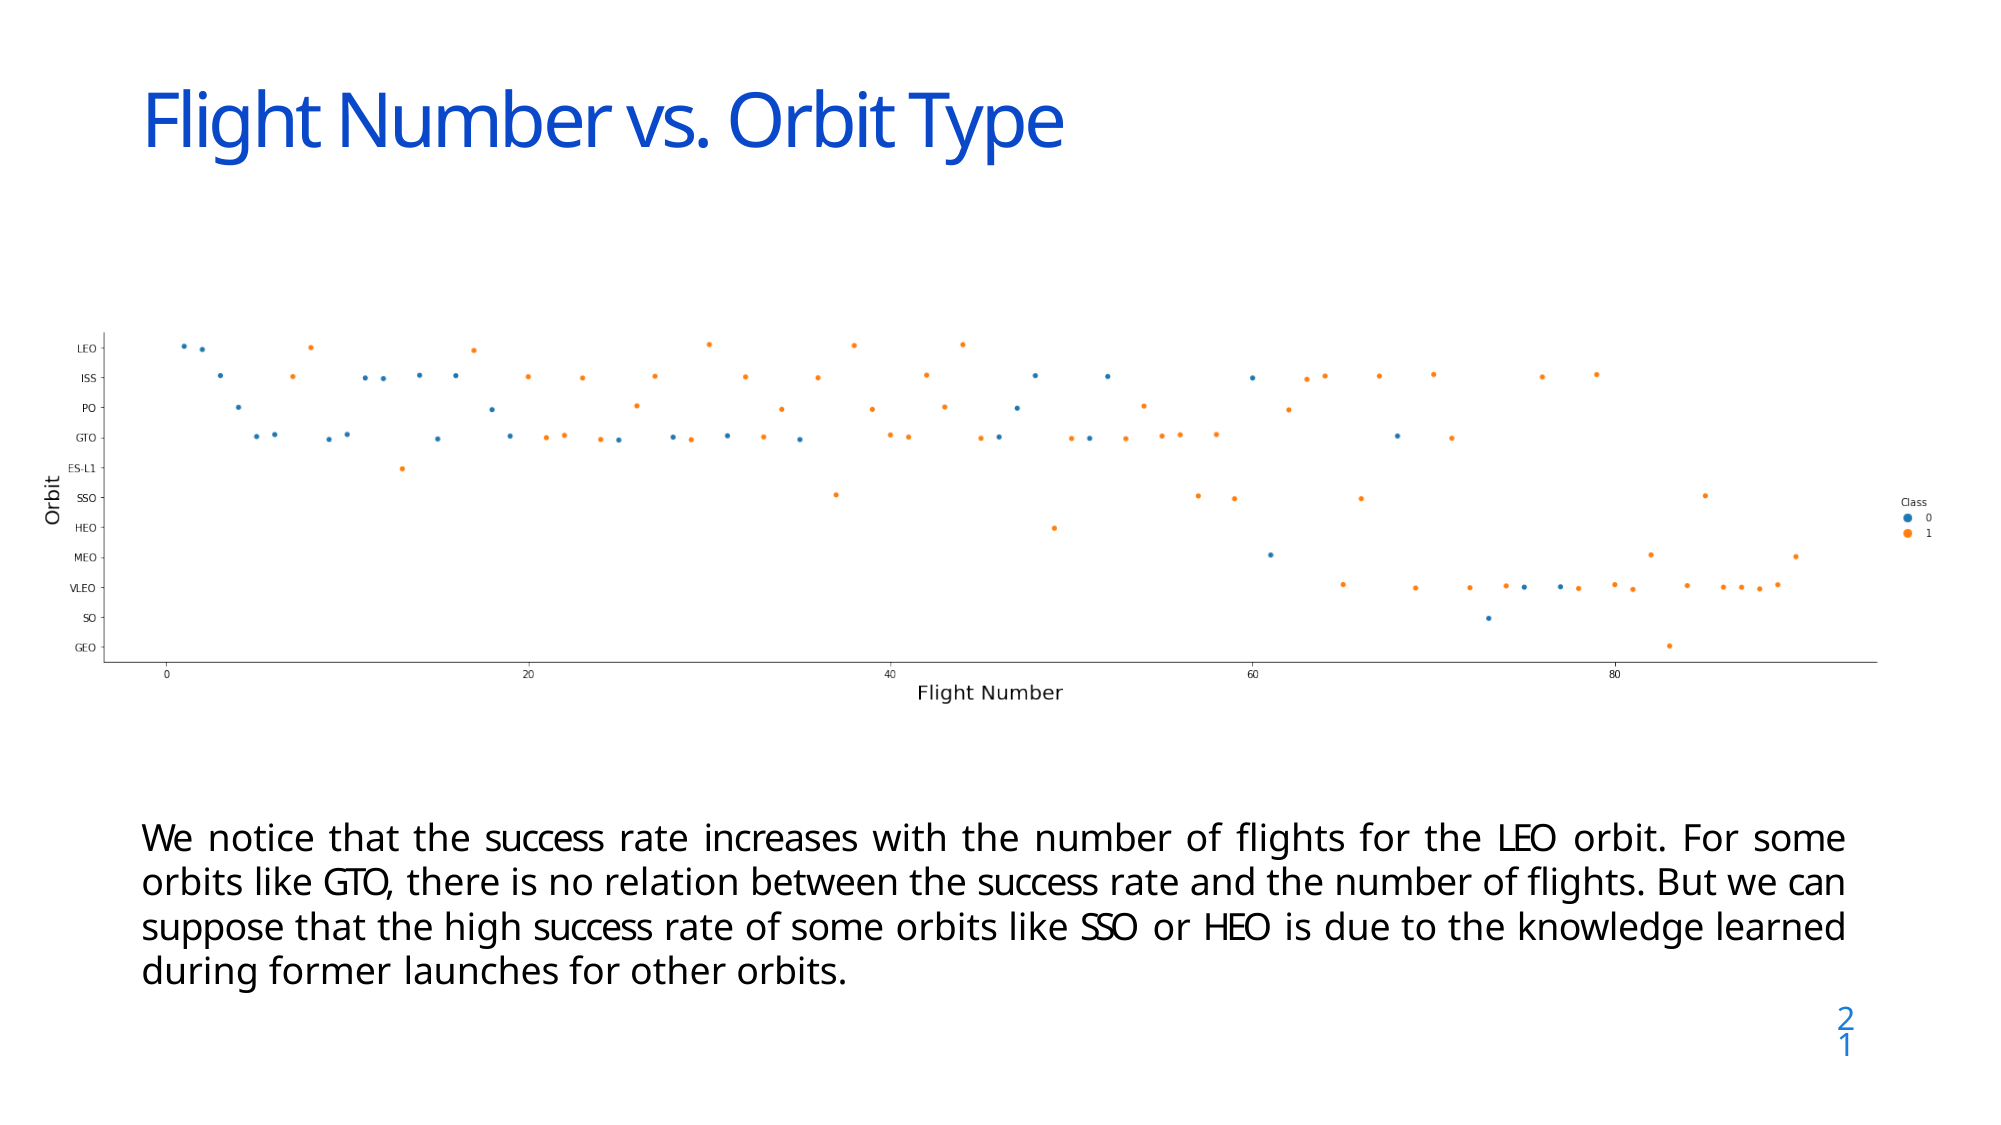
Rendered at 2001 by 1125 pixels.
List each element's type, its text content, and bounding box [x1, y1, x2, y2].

text_box We notice that the success rate increases with the number of flights for the LEO orbit. For some orbits like GTO, there is no relation between the success rate and the number of flights. But we can suppose that the high success rate of some orbits like SSO or HEO is due to the knowledge learned during former launches for other orbits. [139, 813, 1819, 994]
title Flight Number vs. Orbit Type [139, 68, 1095, 260]
slide_number 21 [1819, 710, 1875, 1125]
picture [37, 326, 1940, 710]
